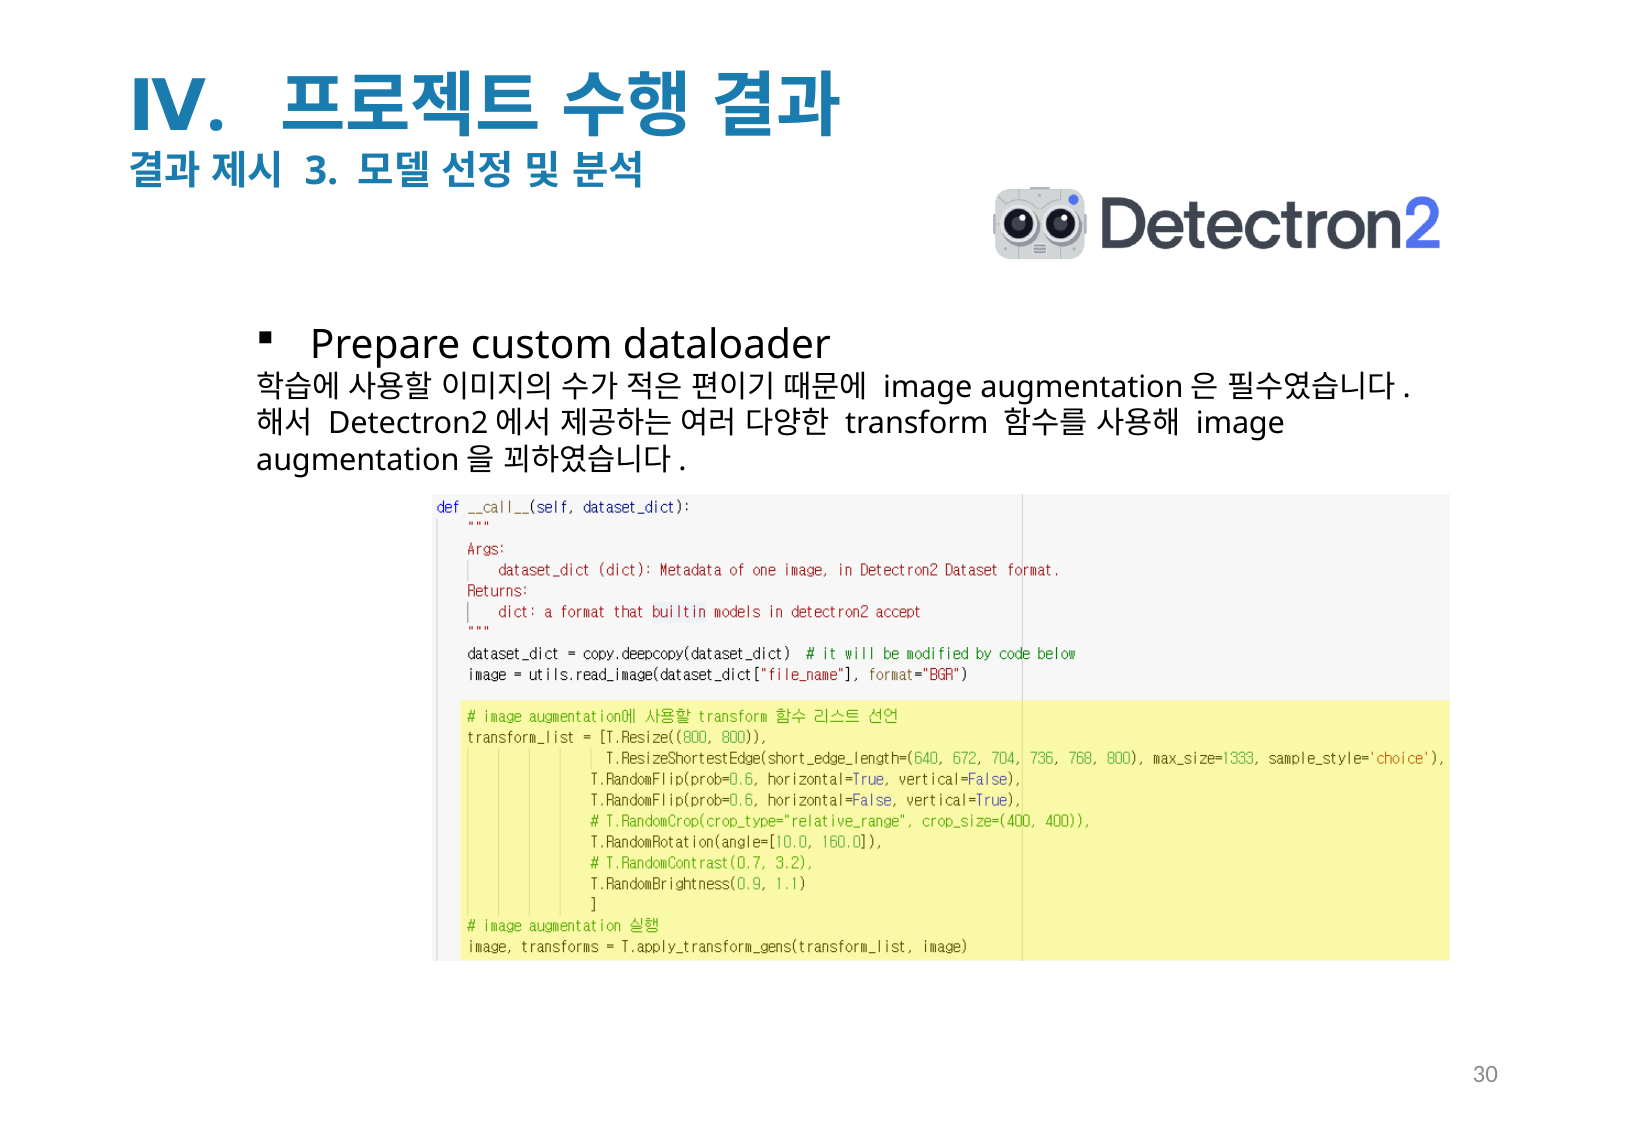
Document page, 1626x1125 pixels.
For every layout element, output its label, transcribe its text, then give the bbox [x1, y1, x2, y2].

text_box Ⅳ. 프로젝트 수행 결과 결과 제시 3. 모델 선정 및 분석 [110, 50, 1017, 202]
picture [432, 494, 1450, 961]
picture [985, 179, 1448, 262]
slide_number 30 [1147, 1042, 1514, 1103]
text_box Prepare custom dataloader 학습에 사용할 이미지의 수가 적은 편이기 때문에 image augmentation은 필수였습니다. 해서 Detectron2에서 제공하는 여러 다양한 transform 함수를 사용해 image augmentation을 꾀하였습니다. [242, 310, 1450, 521]
